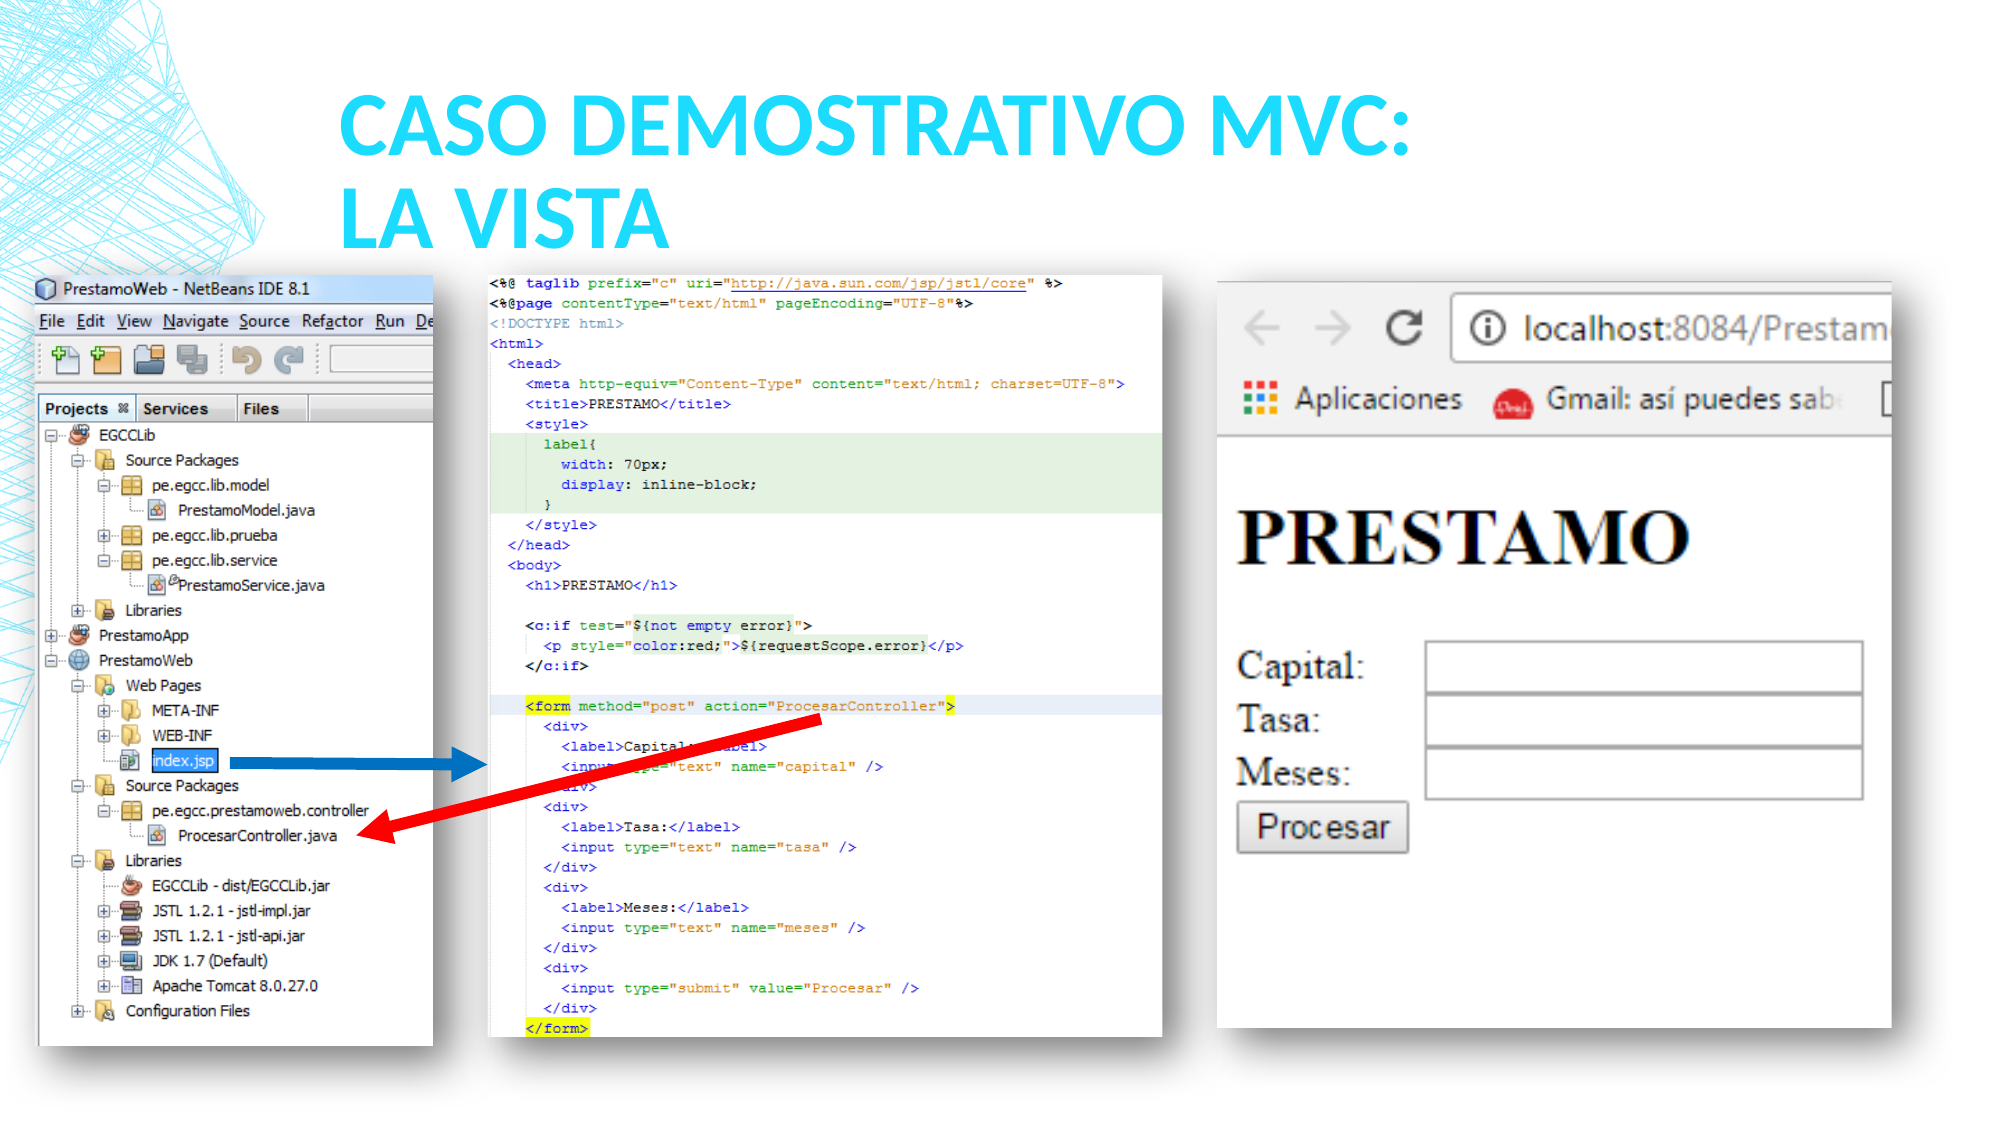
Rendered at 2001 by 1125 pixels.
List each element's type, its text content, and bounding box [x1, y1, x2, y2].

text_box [356, 718, 821, 836]
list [487, 274, 1163, 1037]
picture [0, 0, 2001, 1125]
title Caso demostrativo mvc: la vista [324, 62, 1863, 275]
